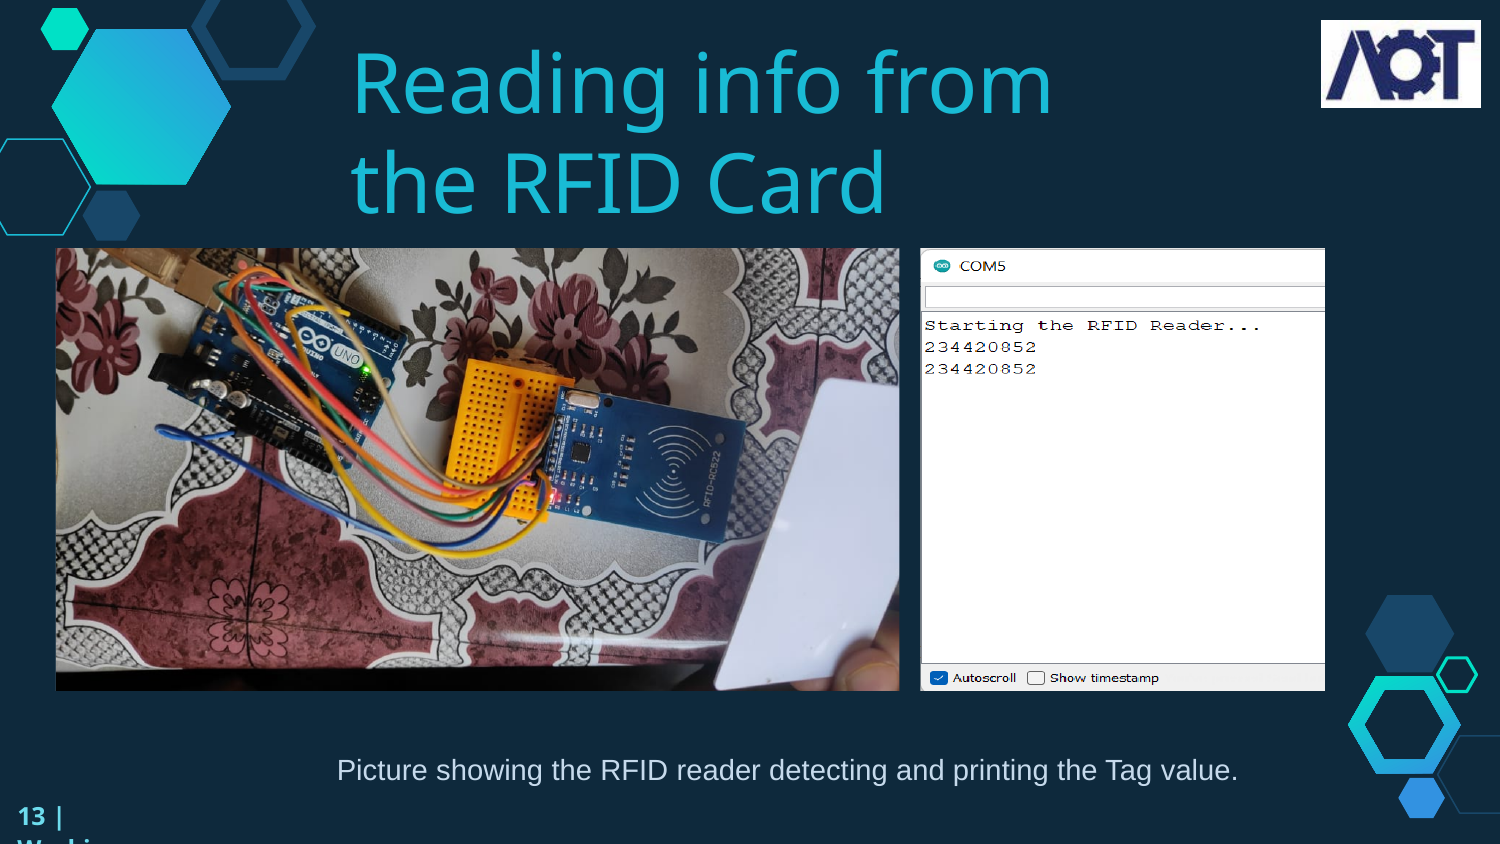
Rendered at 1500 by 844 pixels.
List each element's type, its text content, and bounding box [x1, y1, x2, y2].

picture [920, 248, 1326, 691]
picture [56, 47, 900, 844]
title Reading info from the RFID Card [704, 84, 1123, 177]
slide_number 13 | Working [2, 785, 184, 844]
picture [1321, 20, 1481, 108]
text_box Picture showing the RFID reader detecting and printing the Tag value. [704, 743, 1256, 794]
